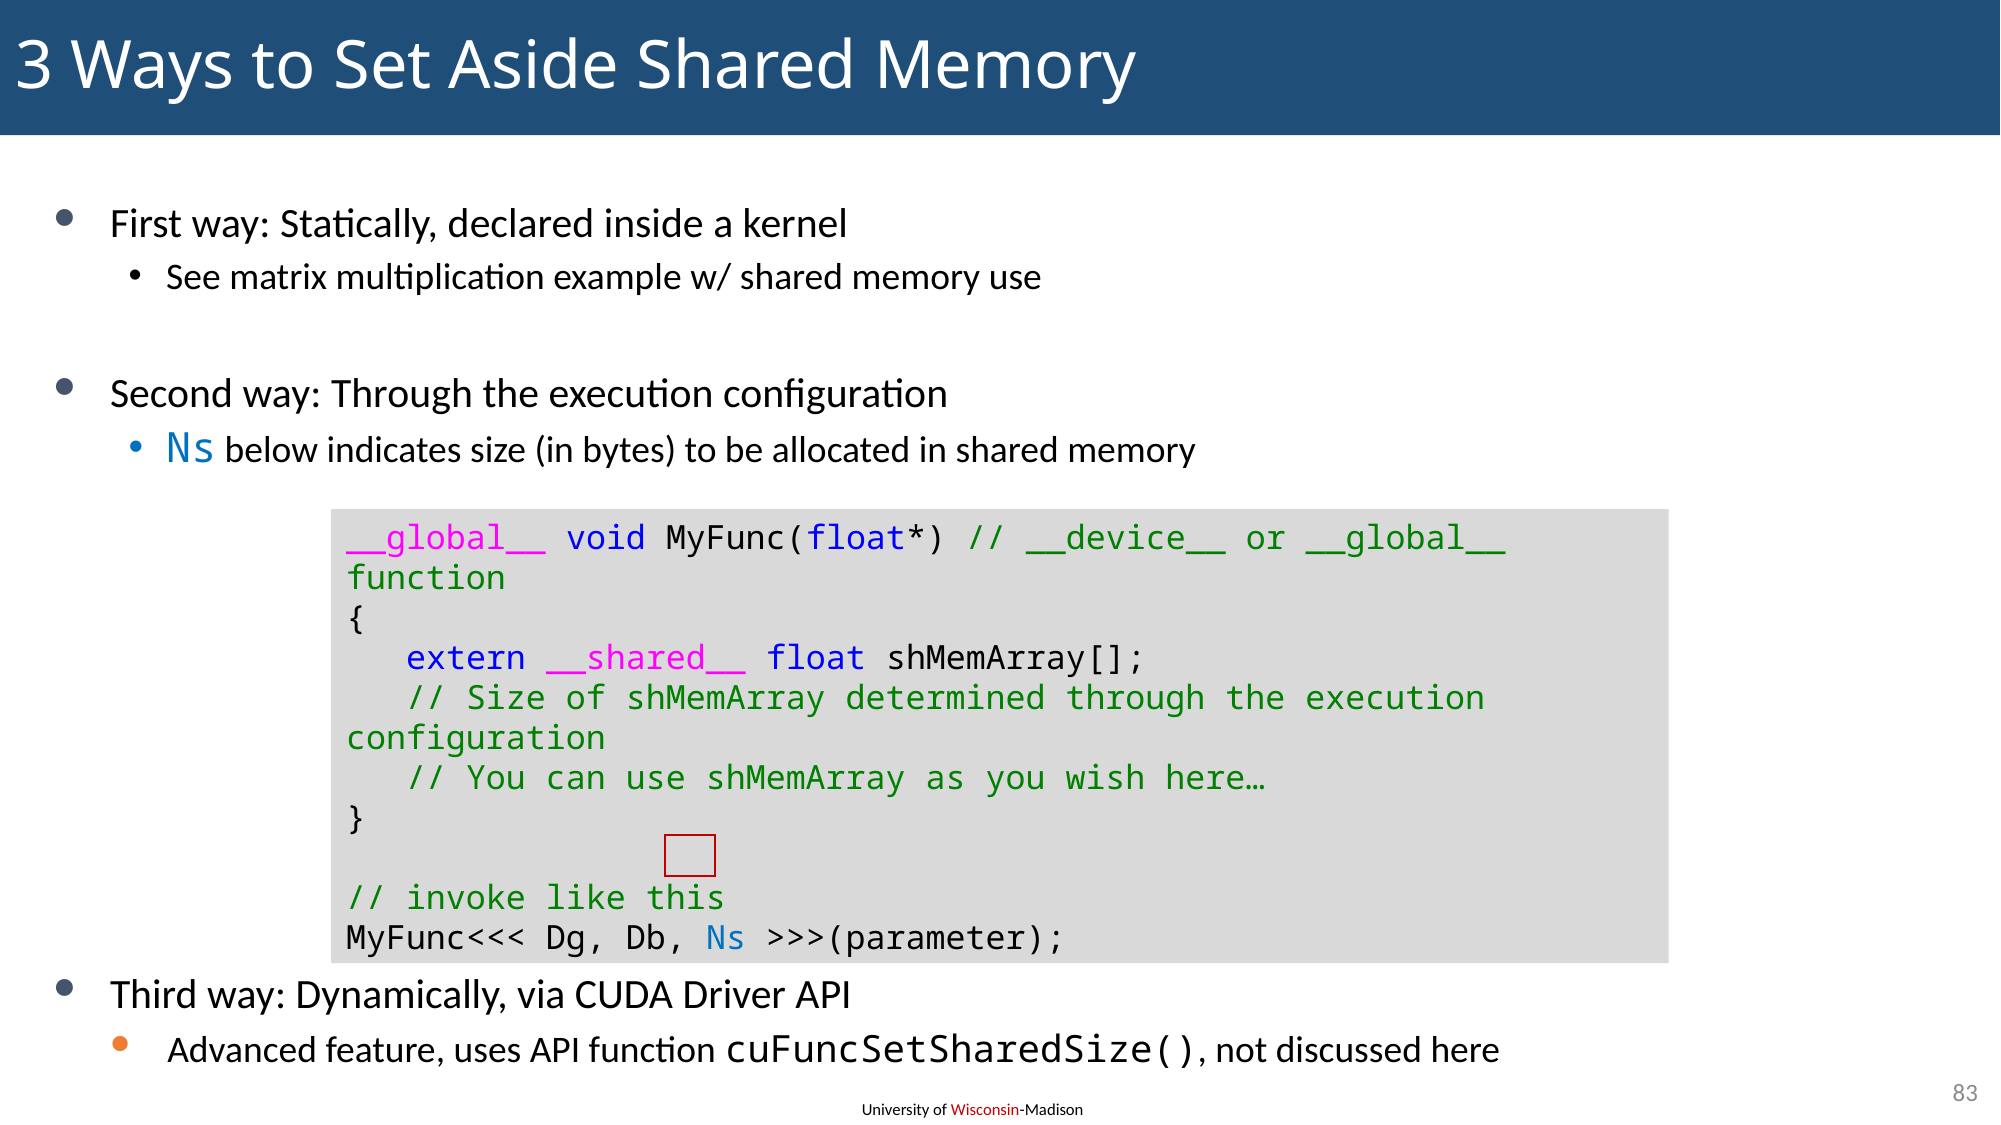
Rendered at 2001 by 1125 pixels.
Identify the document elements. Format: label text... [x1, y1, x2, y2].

text_box __global__ void MyFunc(float*) // __device__ or __global__ function { extern __shared__ float shMemArray[]; // Size of shMemArray determined through the execution configuration // You can use shMemArray as you wish here… } // invoke like this MyFunc<<< Dg, Db, Ns >>>(parameter); [331, 509, 1669, 964]
text_box Third way: Dynamically, via CUDA Driver API Advanced feature, uses API function cuFuncSetSharedSize(), not discussed here [38, 959, 1557, 1085]
title 3 Ways to Set Aside Shared Memory [0, 0, 2000, 136]
list First way: Statically, declared inside a kernel See matrix multiplication example w/ shared memory use Second way: Through the execution configuration Ns below indicates size (in bytes) to be allocated in shared memory [38, 193, 1389, 552]
text_box [664, 834, 716, 877]
slide_number 83 [1879, 1069, 1994, 1114]
